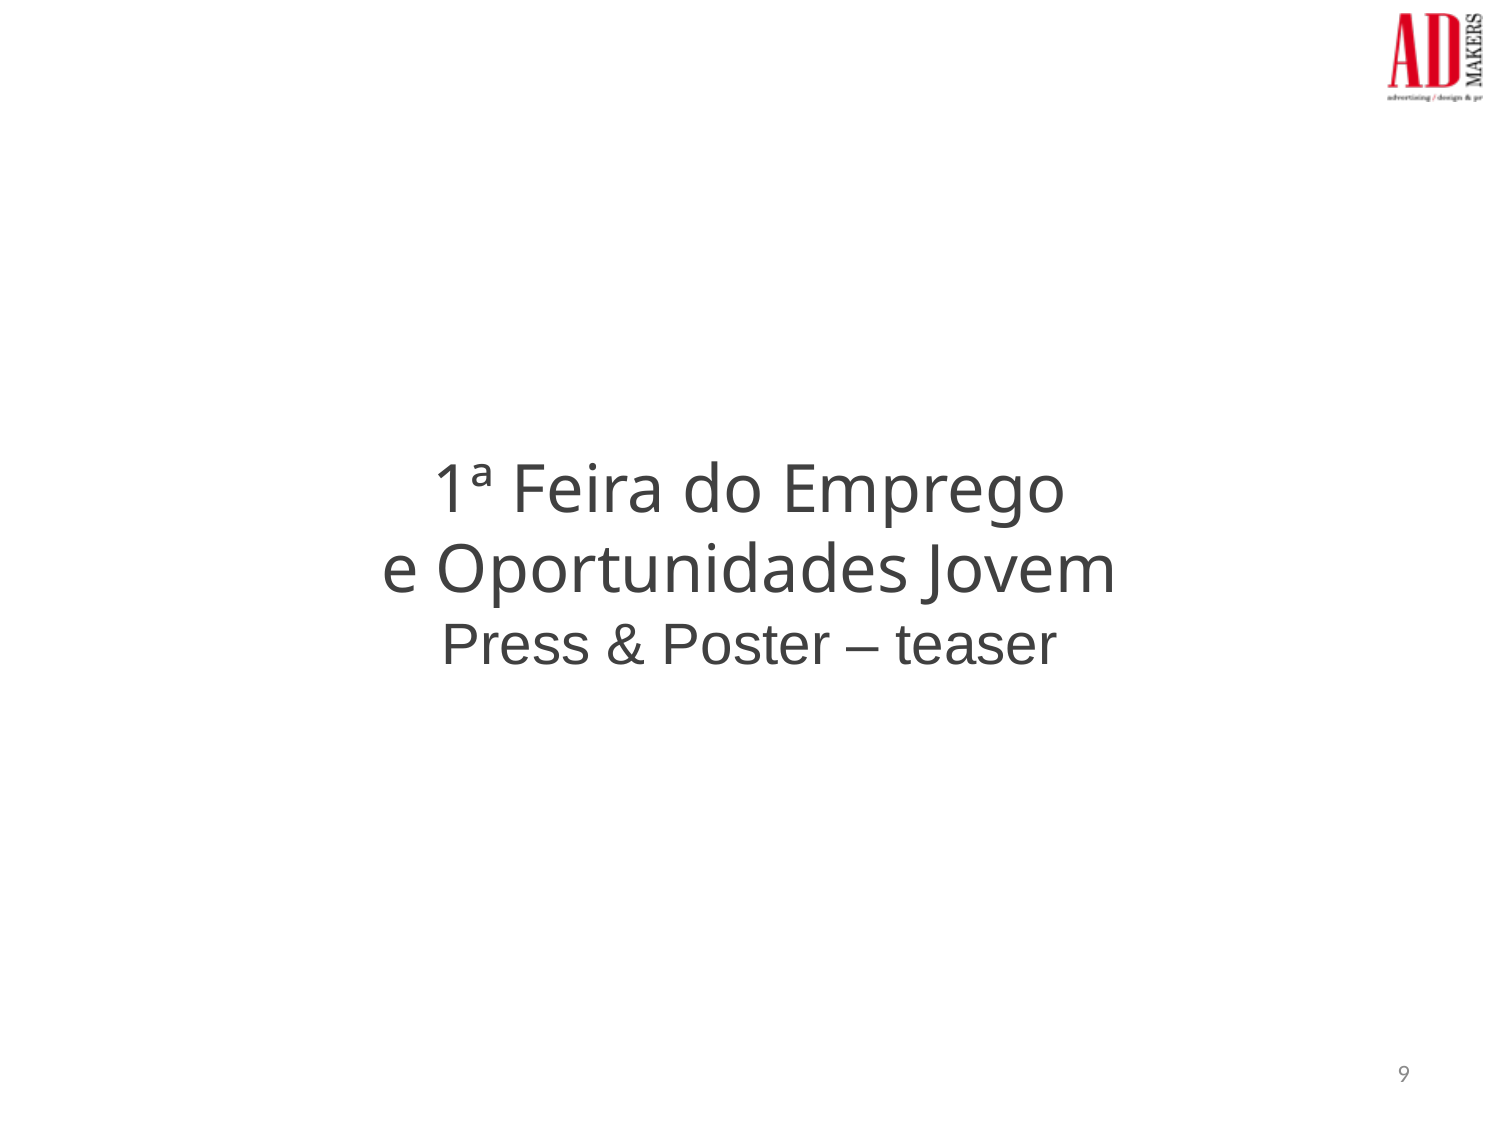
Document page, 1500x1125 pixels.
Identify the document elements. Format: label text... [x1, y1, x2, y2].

text_box 1ª Feira do Emprego e Oportunidades Jovem Press & Poster – teaser [58, 438, 1442, 684]
picture [1387, 12, 1483, 102]
slide_number 9 [1074, 1042, 1425, 1103]
